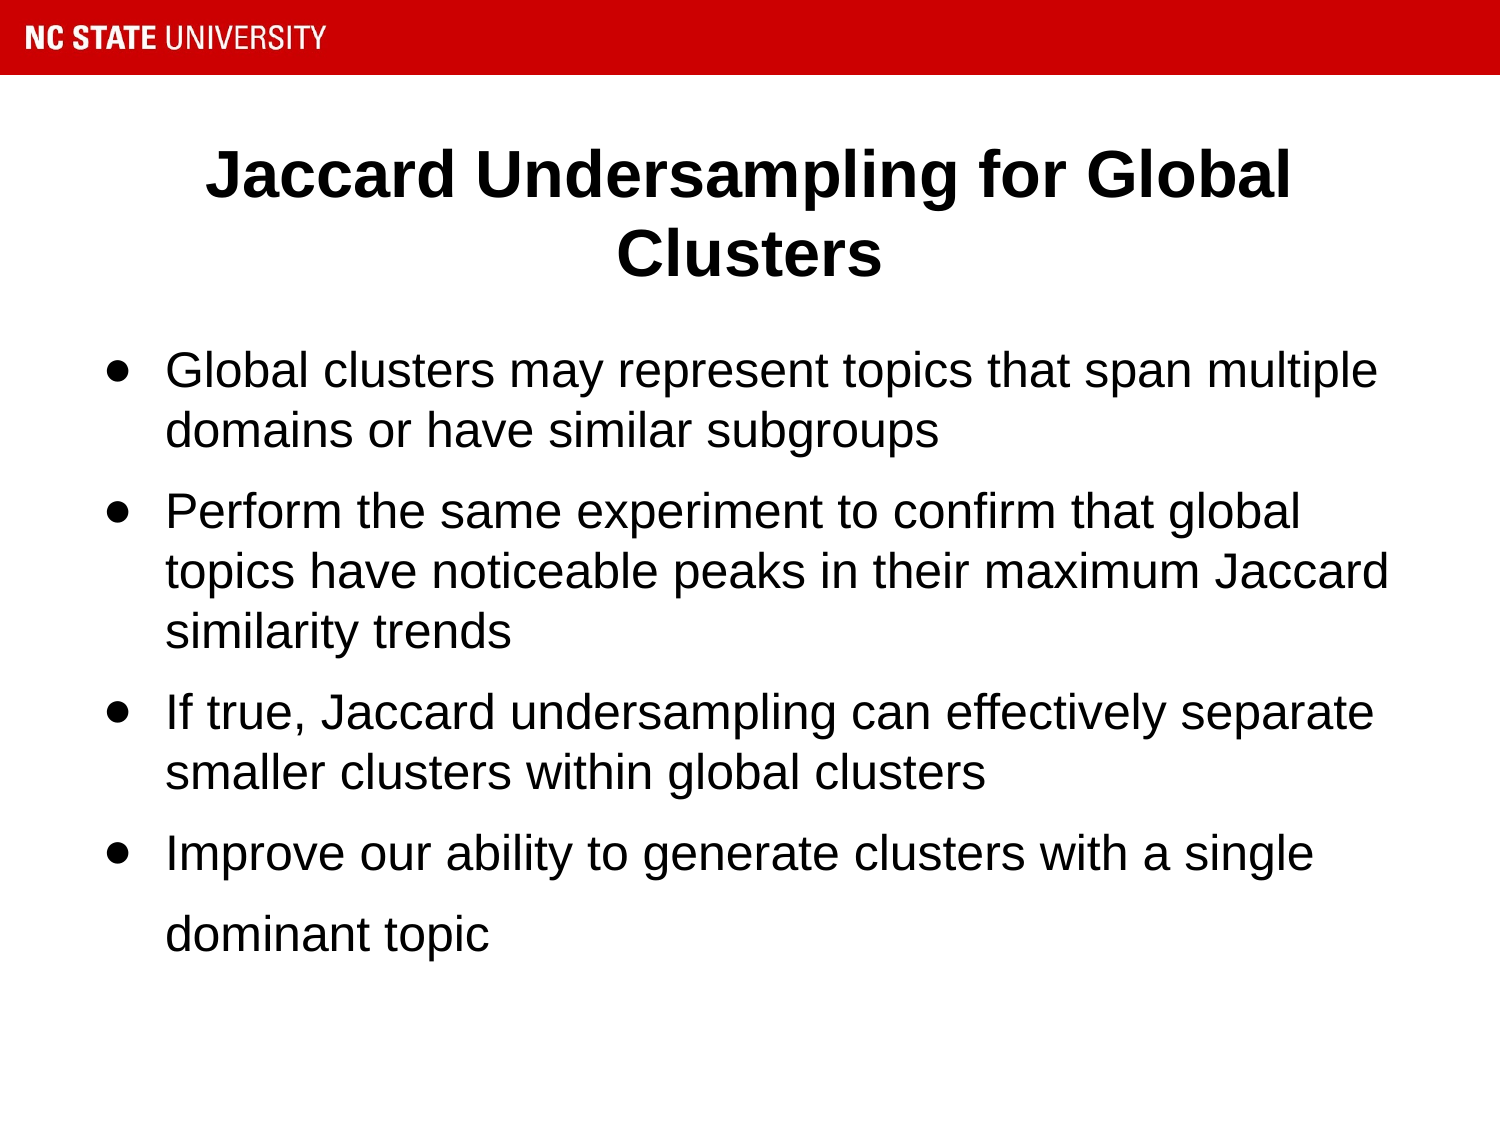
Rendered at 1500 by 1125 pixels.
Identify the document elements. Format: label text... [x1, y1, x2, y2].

list Global clusters may represent topics that span multiple domains or have similar subgroups Perform the same experiment to confirm that global topics have noticeable peaks in their maximum Jaccard similarity trends If true, Jaccard undersampling can effectively separate smaller clusters within global clusters Improve our ability to generate clusters with a single dominant topic [75, 322, 1425, 957]
title Jaccard Undersampling for Global Clusters [75, 122, 1425, 298]
picture [0, 0, 1500, 75]
